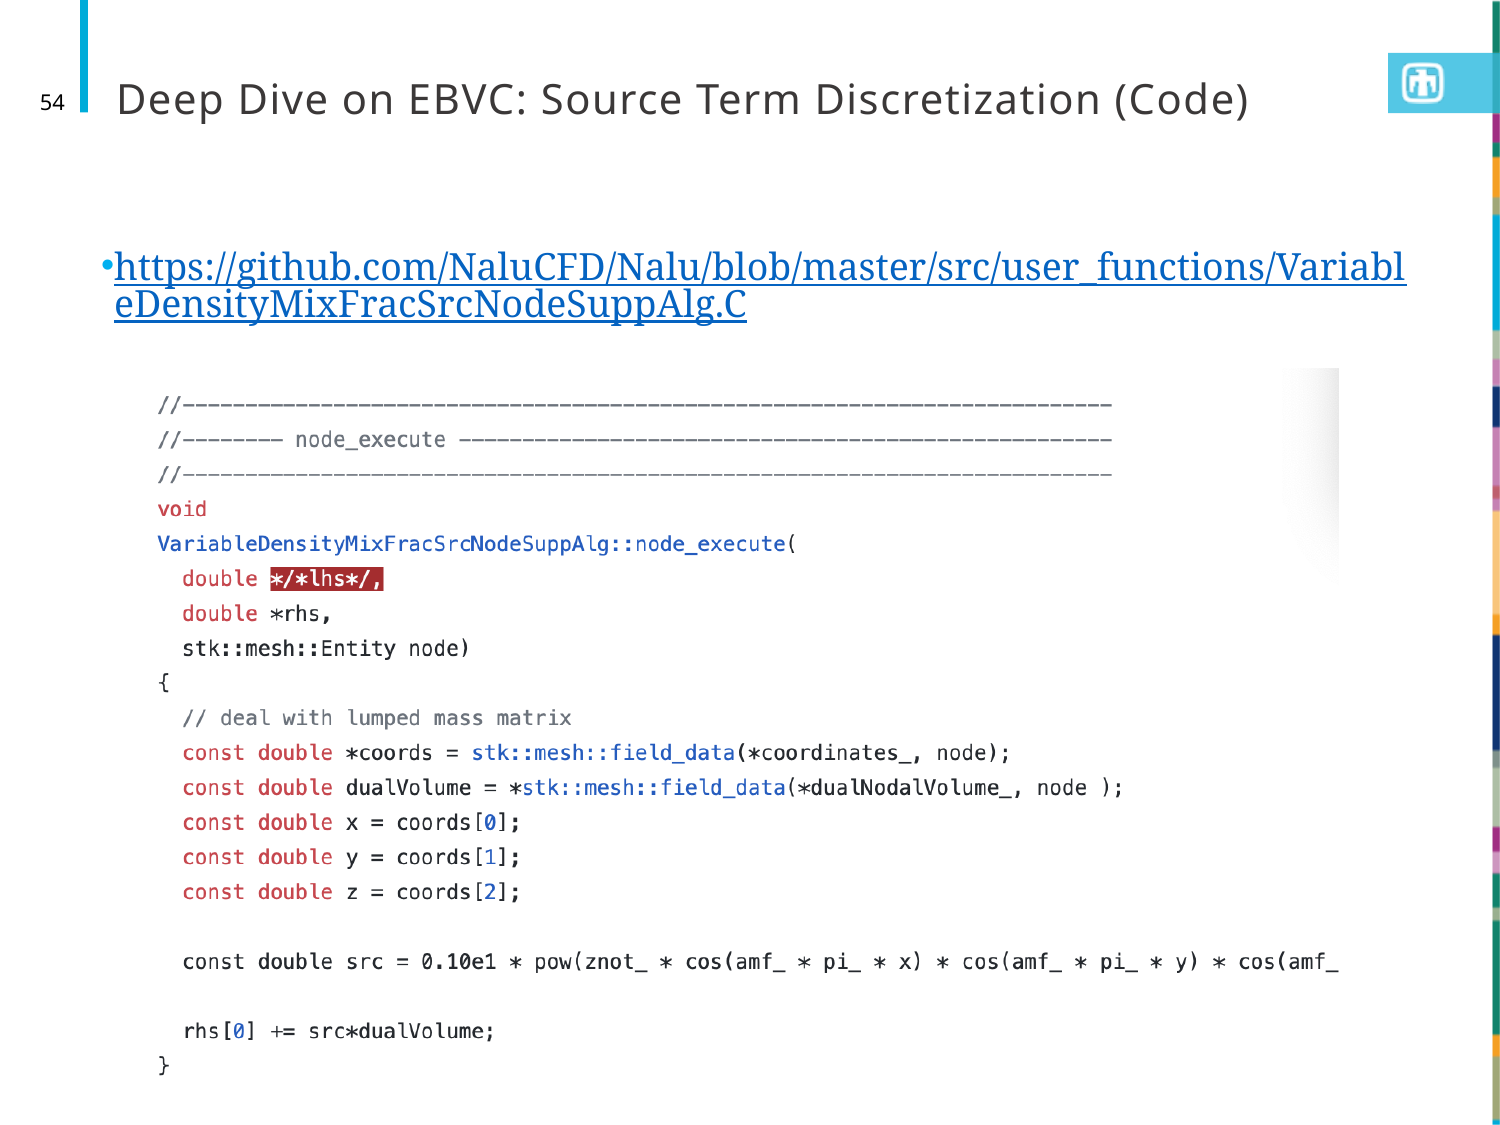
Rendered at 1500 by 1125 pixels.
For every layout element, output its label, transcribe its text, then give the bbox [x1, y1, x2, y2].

picture [1401, 62, 1445, 104]
list https://github.com/NaluCFD/Nalu/blob/master/src/user_functions/VariableDensityMixFracSrcNodeSuppAlg.C [101, 236, 1417, 1060]
picture [130, 368, 1340, 1125]
picture [1493, 1, 1500, 215]
picture [1493, 330, 1499, 1120]
slide_number 54 [7, 73, 80, 133]
title Deep Dive on EBVC: Source Term Discretization (Code) [101, 36, 1339, 131]
